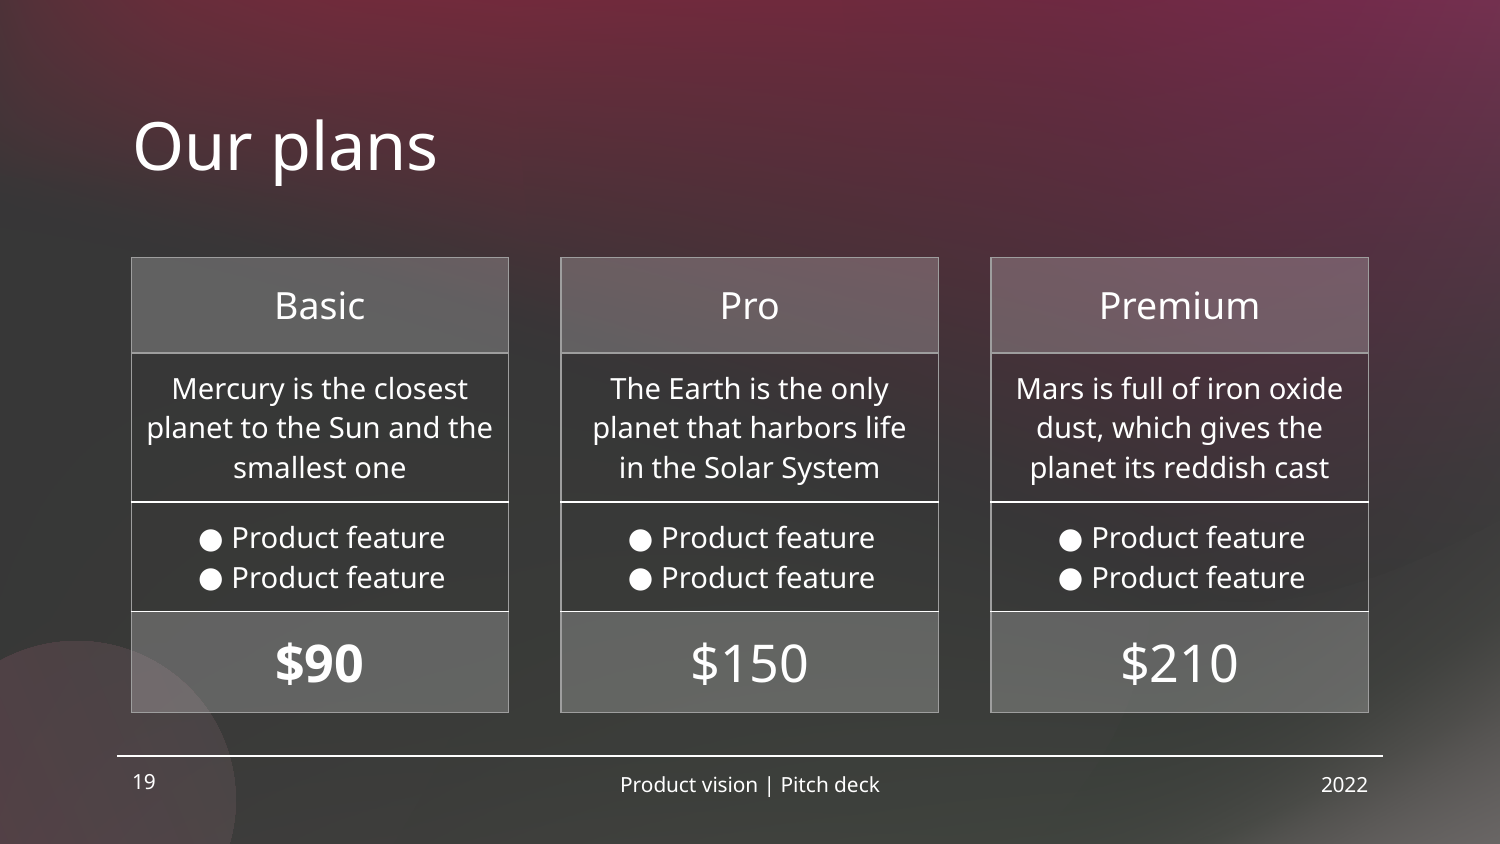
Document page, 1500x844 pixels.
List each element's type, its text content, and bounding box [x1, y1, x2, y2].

table_cell Mercury is the closest planet to the Sun and the smallest one [132, 354, 508, 501]
table_header Basic [132, 258, 508, 352]
subtitle Product vision | Pitch deck [546, 758, 954, 809]
table_cell Product feature Product feature [562, 503, 938, 611]
slide_number 19 [116, 757, 192, 808]
table_cell $90 [132, 612, 508, 712]
table_cell Product feature Product feature [132, 503, 508, 611]
table_cell $150 [562, 612, 938, 712]
picture [0, 0, 1500, 844]
table_cell The Earth is the only planet that harbors life in the Solar System [562, 354, 938, 501]
table_header Premium [992, 258, 1368, 352]
table_cell $210 [992, 612, 1368, 712]
table_cell Product feature Product feature [992, 503, 1368, 611]
title Our plans [116, 88, 1383, 183]
subtitle 2022 [1202, 758, 1383, 809]
table_header Pro [562, 258, 938, 352]
table_cell Mars is full of iron oxide dust, which gives the planet its reddish cast [992, 354, 1368, 501]
